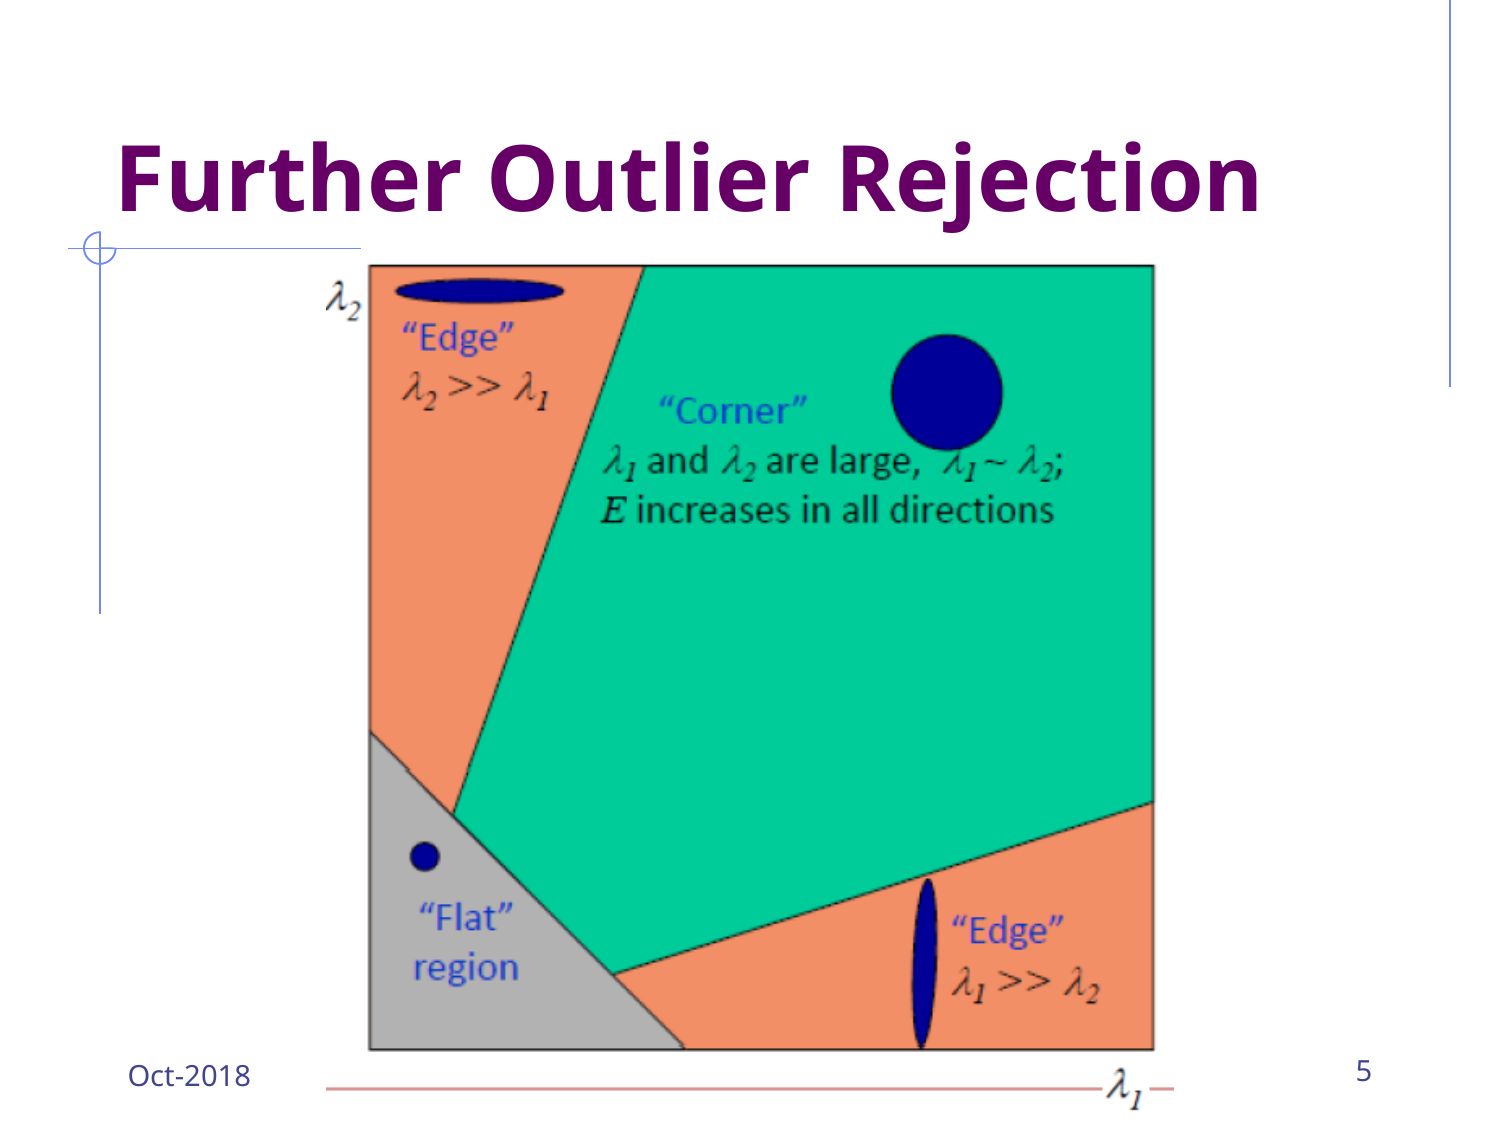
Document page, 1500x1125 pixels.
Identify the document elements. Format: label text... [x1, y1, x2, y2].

picture [326, 257, 1174, 1120]
slide_number 5 [1179, 1025, 1388, 1100]
slide_number Oct-2018 [112, 1025, 320, 1100]
title Further Outlier Rejection [99, 50, 1375, 238]
